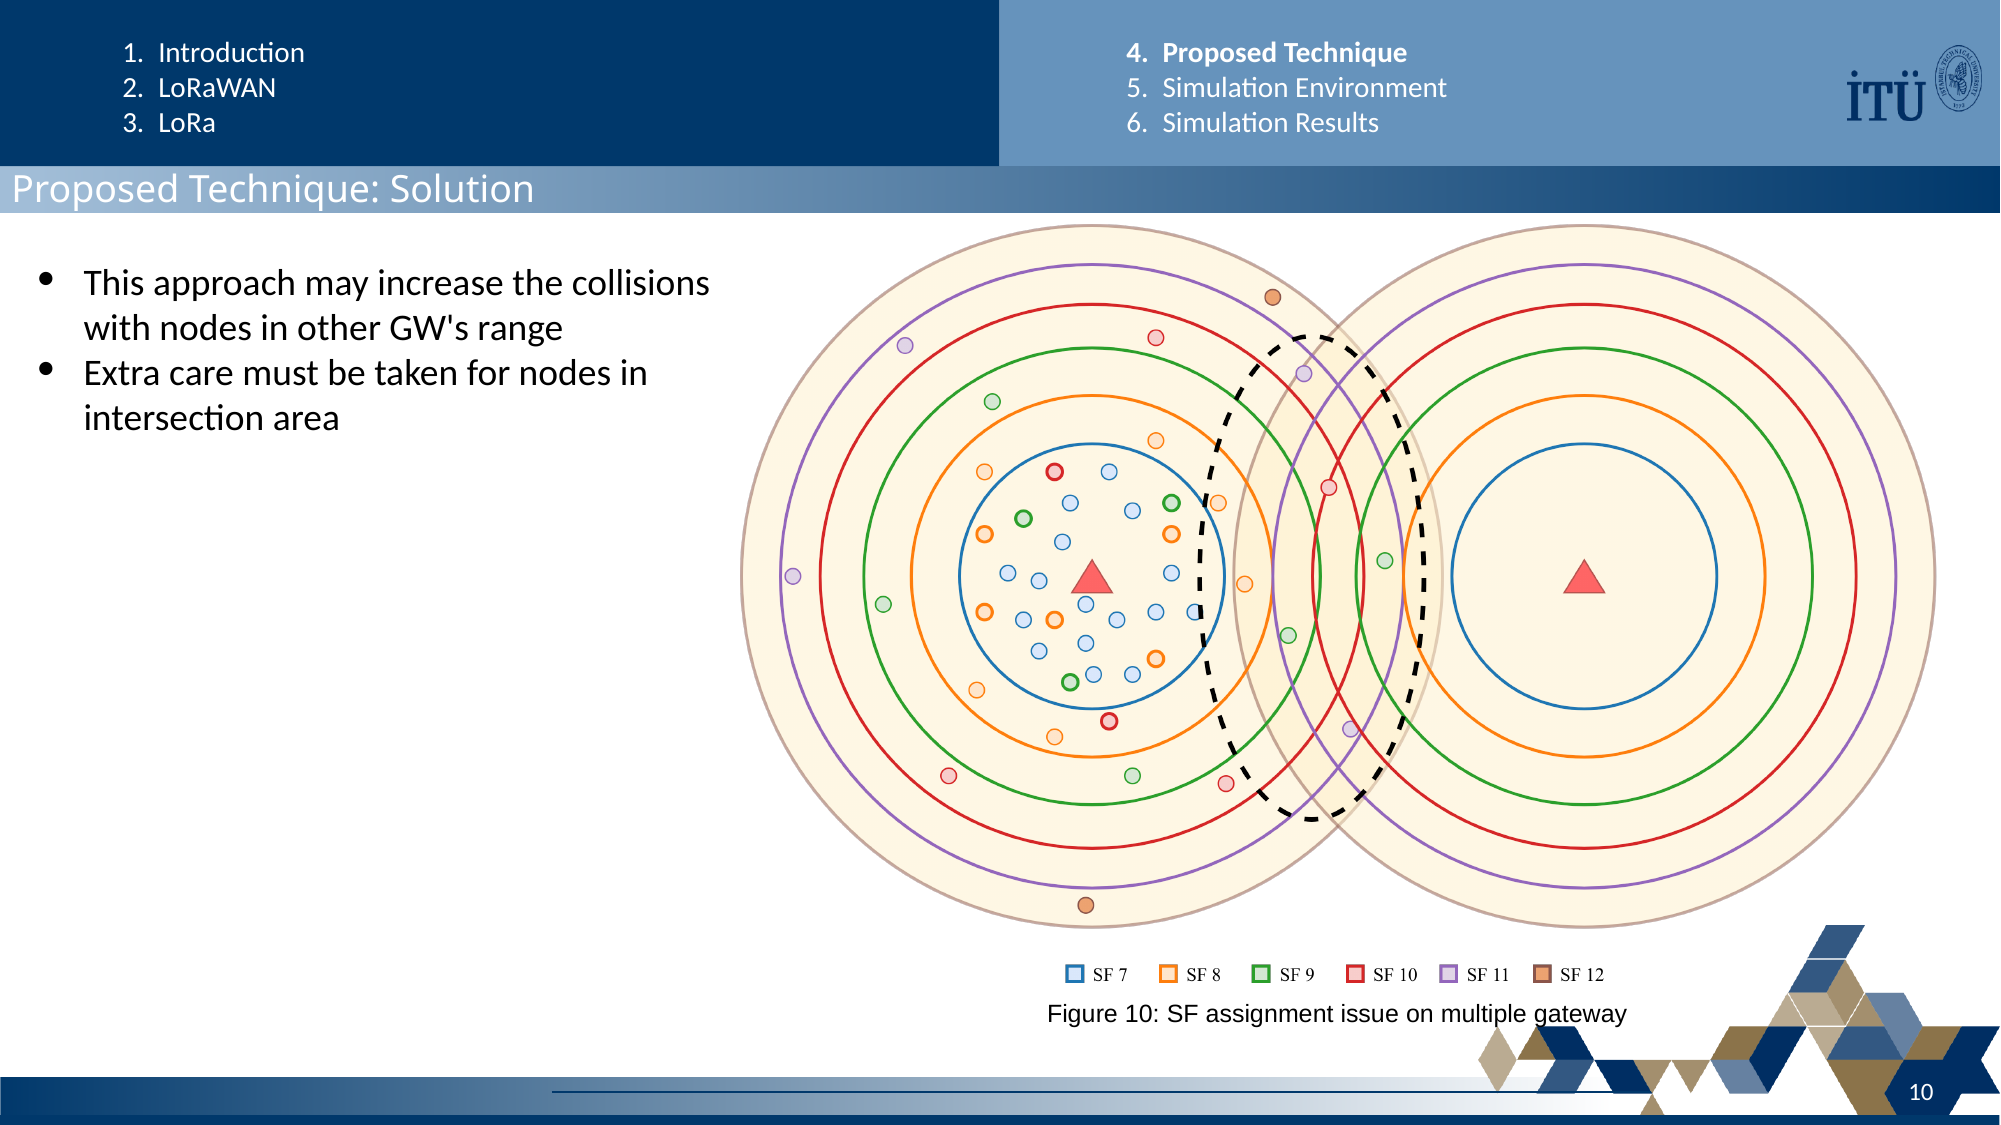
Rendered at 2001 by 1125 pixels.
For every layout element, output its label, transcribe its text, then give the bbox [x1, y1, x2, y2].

picture [738, 223, 2000, 1115]
picture [1847, 45, 1982, 121]
picture [1478, 1066, 1880, 1115]
text_box Figure 10: SF assignment issue on multiple gateway [739, 997, 1937, 1066]
slide_number 10 [1880, 1059, 1962, 1122]
text_box Proposed Technique Simulation Environment Simulation Results [1015, 25, 1842, 133]
list Proposed Technique: Solution [11, 162, 1992, 212]
text_box Introduction LoRaWAN LoRa [11, 25, 901, 133]
text_box This approach may increase the collisions with nodes in other GW's range Extra care must be taken for nodes in intersection area [21, 250, 748, 1027]
